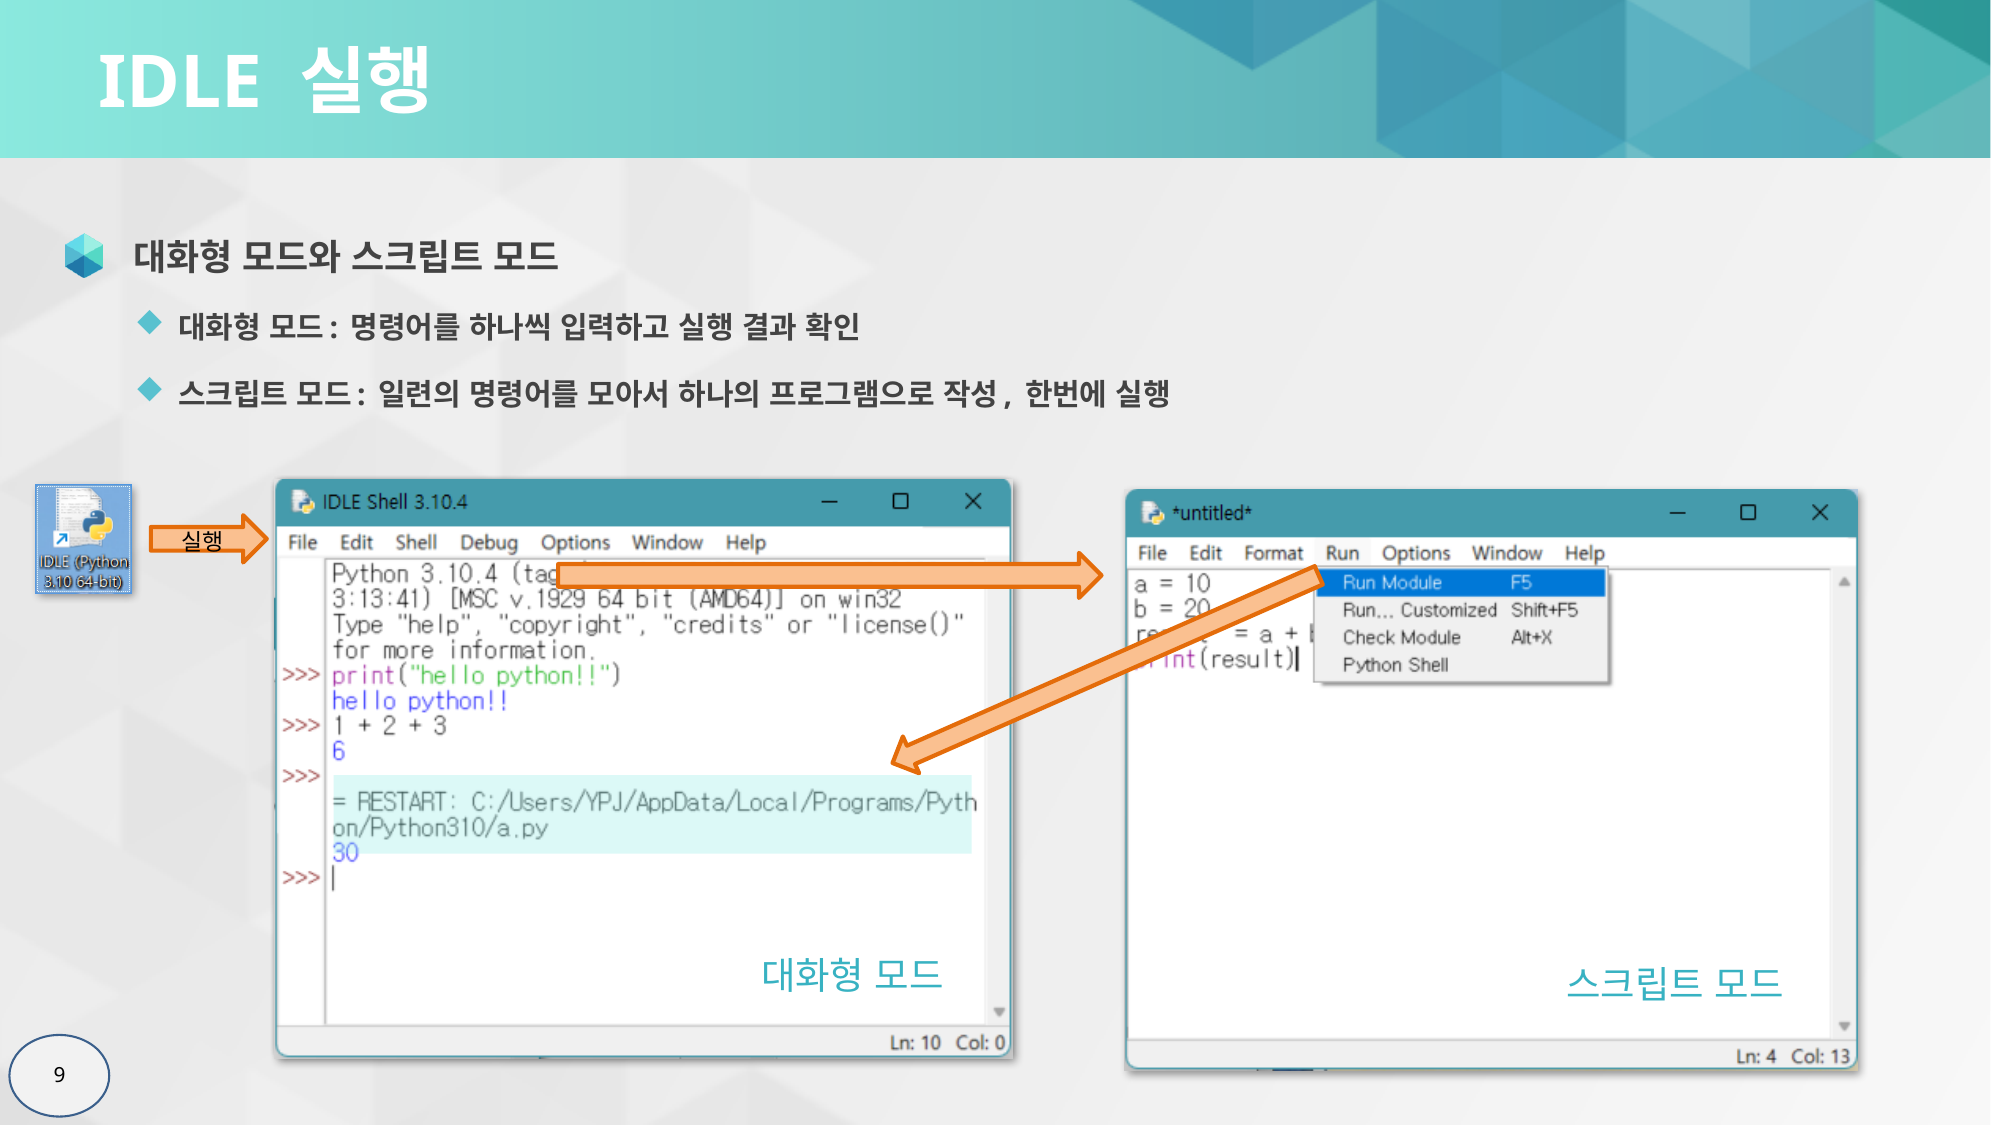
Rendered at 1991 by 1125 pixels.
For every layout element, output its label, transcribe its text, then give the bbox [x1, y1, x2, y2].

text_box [274, 479, 1013, 1059]
text_box [1018, 650, 1118, 722]
picture [0, 0, 1991, 1125]
text_box [1018, 550, 1104, 600]
title IDLE 실행 [83, 0, 1681, 158]
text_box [150, 514, 267, 564]
list 대화형 모드와 스크립트 모드 대화형 모드: 명령어를 하나씩 입력하고 실행 결과 확인 스크립트 모드: 일련의 명령어를 모아서 하나의 프로그램으로 작성, 한번에 실행 [50, 196, 1929, 421]
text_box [1124, 488, 1858, 1071]
